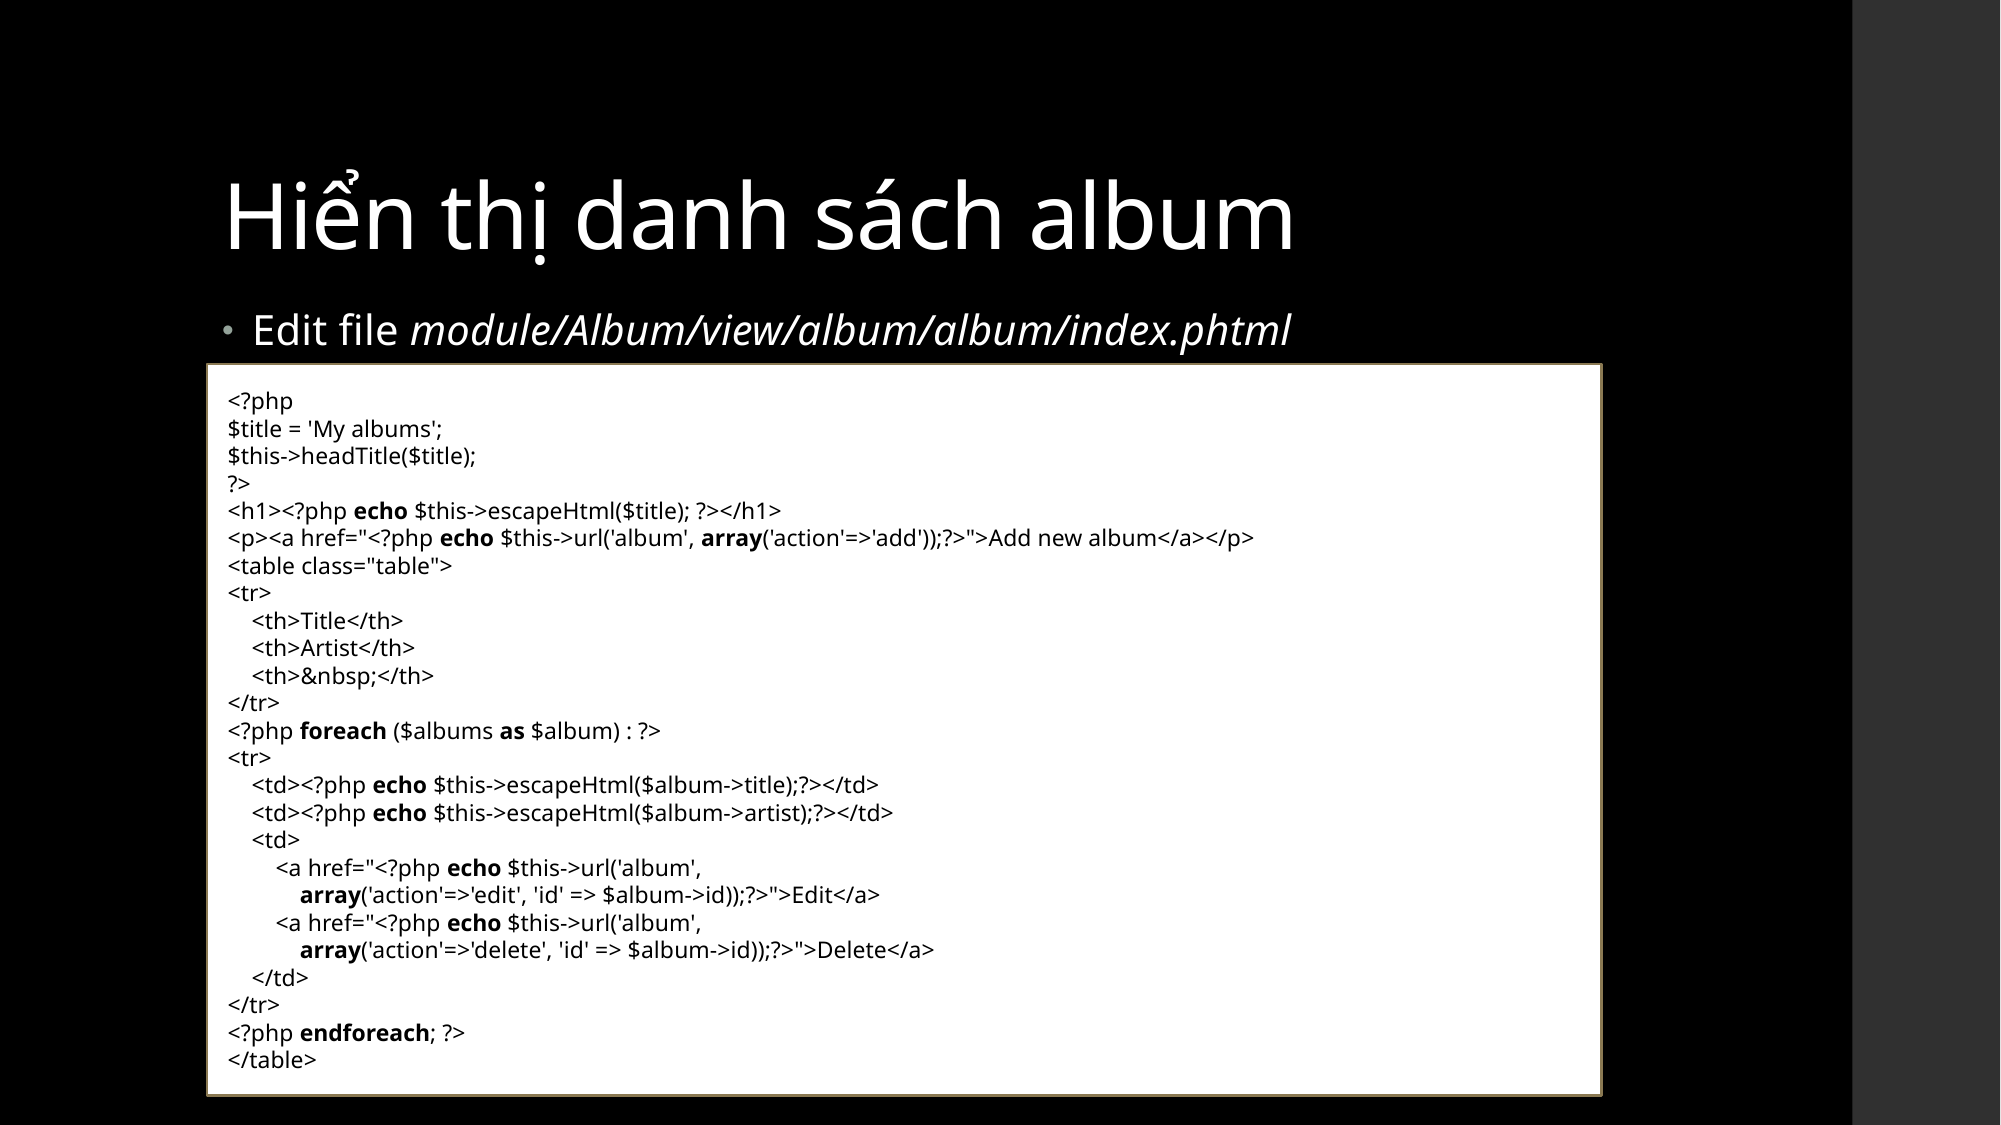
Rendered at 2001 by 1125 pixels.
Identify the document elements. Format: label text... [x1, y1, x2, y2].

list Edit file module/Album/view/album/album/index.phtml [206, 299, 1617, 1014]
text_box <?php $title = 'My albums'; $this->headTitle($title); ?> <h1><?php echo $this->escapeHtml($title); ?></h1> <p><a href="<?php echo $this->url('album', array('action'=>'add'));?>">Add new album</a></p> <table class="table"> <tr> <th>Title</th> <th>Artist</th> <th>&nbsp;</th> </tr> <?php foreach ($albums as $album) : ?> <tr> <td><?php echo $this->escapeHtml($album->title);?></td> <td><?php echo $this->escapeHtml($album->artist);?></td> <td> <a href="<?php echo $this->url('album', array('action'=>'edit', 'id' => $album->id));?>">Edit</a> <a href="<?php echo $this->url('album', array('action'=>'delete', 'id' => $album->id));?>">Delete</a> </td> </tr> <?php endforeach; ?> </table> [206, 363, 1603, 1097]
title Hiển thị danh sách album [206, 60, 1797, 278]
